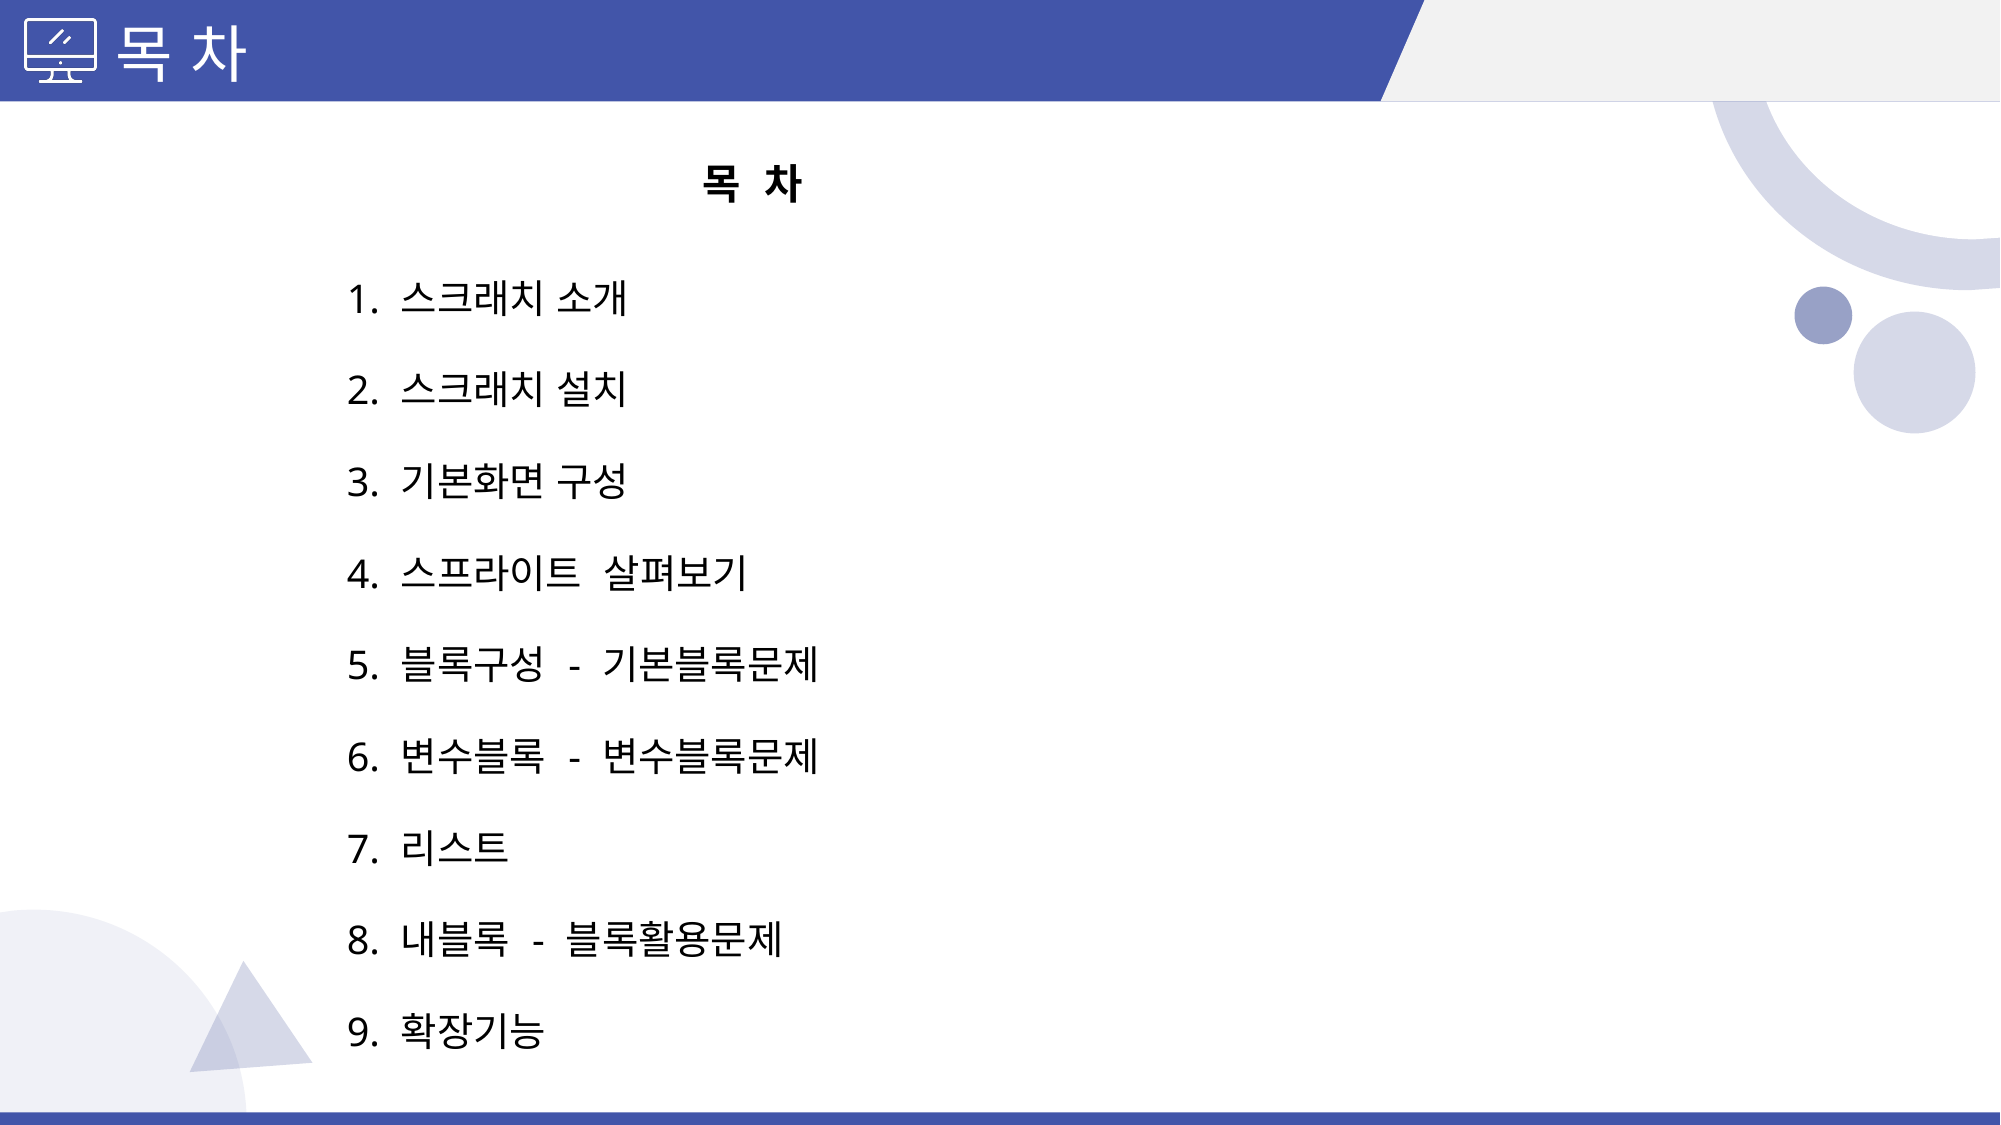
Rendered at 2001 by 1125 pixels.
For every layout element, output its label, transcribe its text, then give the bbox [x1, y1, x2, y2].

picture [24, 14, 97, 87]
table_cell 4. 스프라이트 살펴보기 [346, 525, 1161, 616]
table_cell 6. 변수블록 - 변수블록문제 [346, 708, 1161, 799]
table_cell 2. 스크래치 설치 [346, 341, 1161, 433]
table_cell 7. 리스트 [346, 799, 1161, 891]
table_cell 3. 기본화면 구성 [346, 433, 1161, 525]
text_box 목 차 [108, 16, 1361, 81]
table_cell 9. 확장기능 [346, 983, 1161, 1074]
table_cell 1. 스크래치 소개 [346, 251, 1161, 341]
table_cell 5. 블록구성 - 기본블록문제 [346, 616, 1161, 708]
table_header 목 차 [346, 110, 1161, 251]
table_cell 8. 내블록 - 블록활용문제 [346, 891, 1161, 983]
